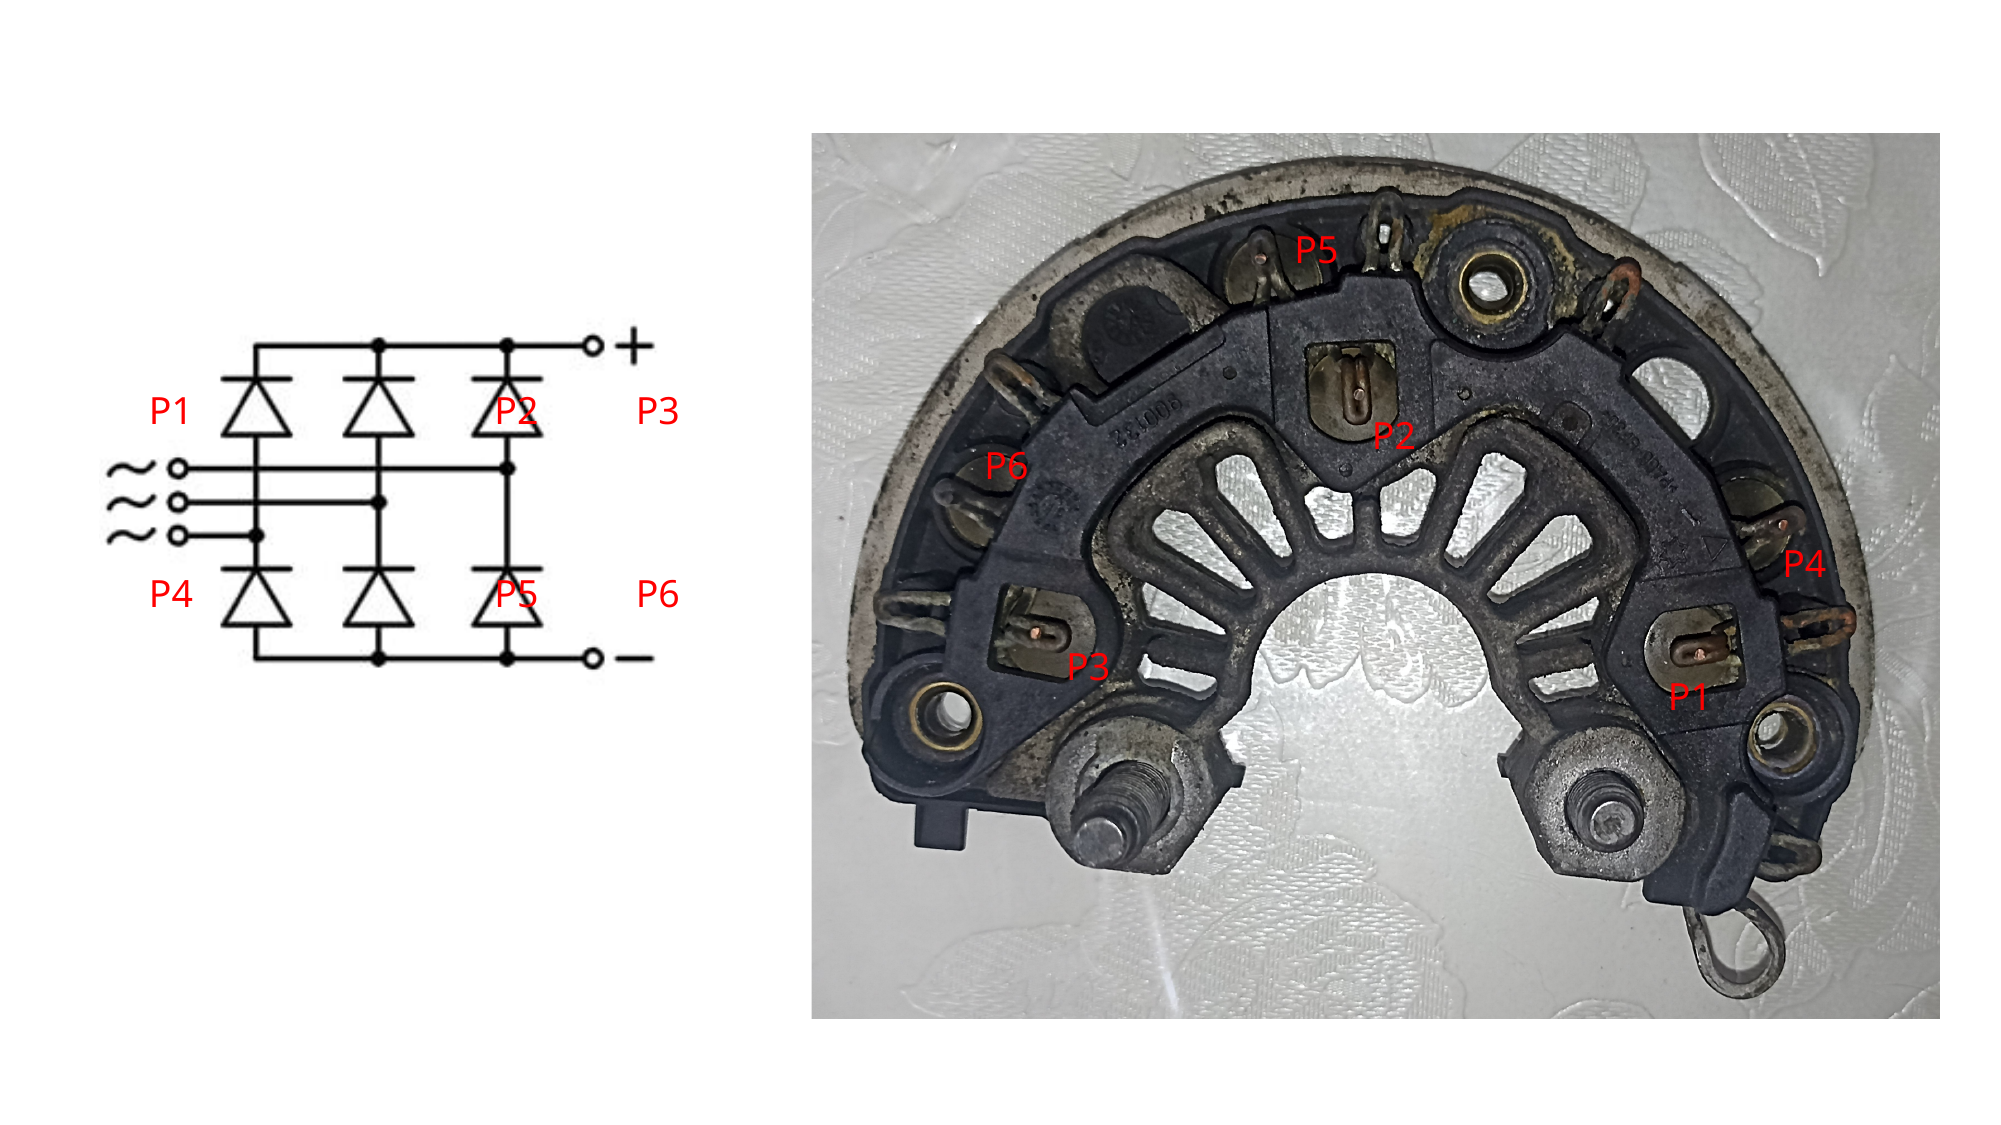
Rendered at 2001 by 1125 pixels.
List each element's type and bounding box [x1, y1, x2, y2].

text_box [99, 301, 701, 694]
text_box [969, 218, 1846, 728]
picture [811, 132, 1941, 1019]
